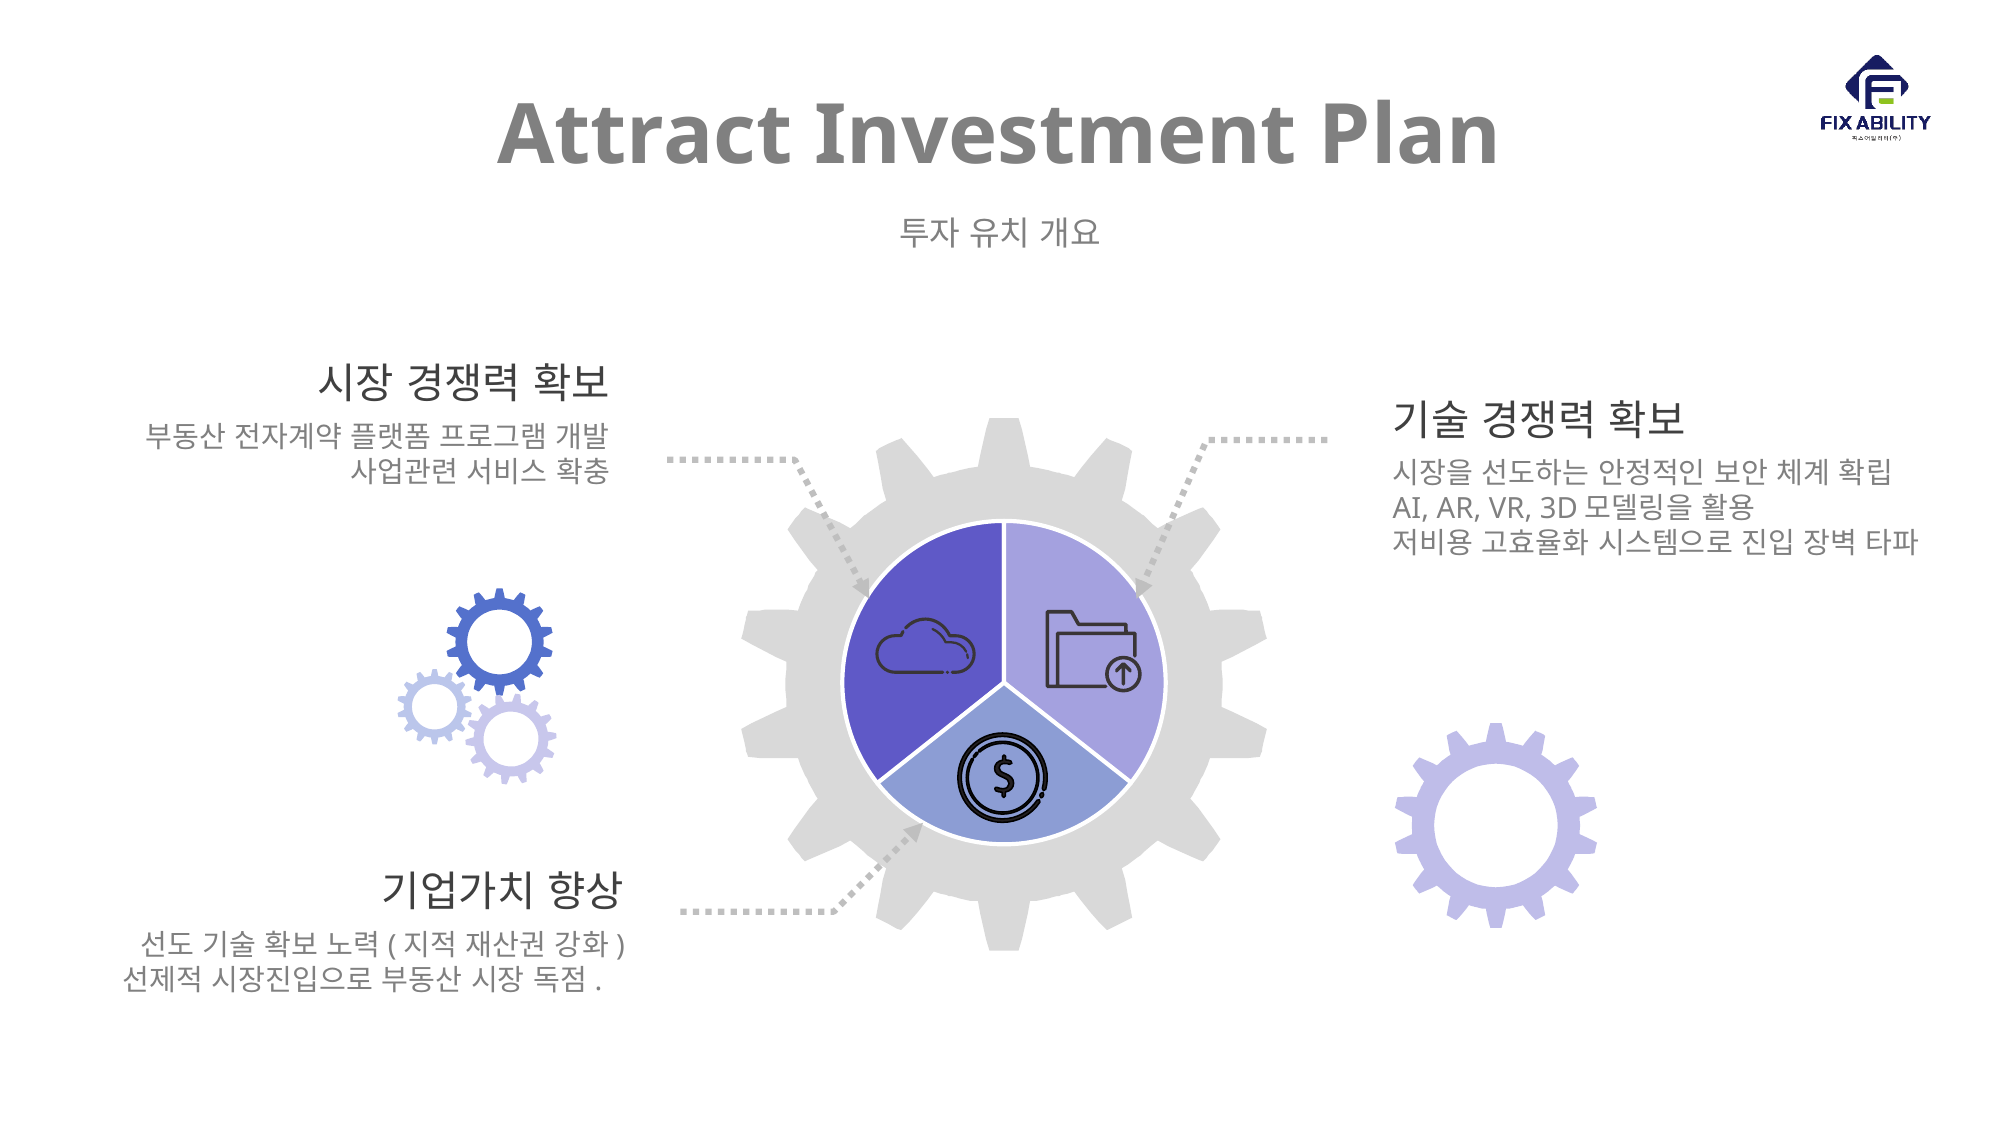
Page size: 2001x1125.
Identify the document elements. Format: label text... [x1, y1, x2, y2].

text_box [680, 891, 735, 913]
text_box [397, 669, 472, 745]
text_box [667, 459, 735, 507]
text_box [465, 693, 557, 785]
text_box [957, 732, 1048, 823]
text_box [875, 617, 976, 675]
title Attract Investment Plan [132, 54, 1868, 204]
text_box [1273, 439, 1328, 486]
text_box [444, 586, 555, 698]
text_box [740, 417, 1268, 951]
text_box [78, 349, 626, 497]
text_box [1377, 385, 1969, 569]
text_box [101, 857, 640, 1005]
list 투자 유치 개요 [132, 204, 1868, 268]
picture [1821, 54, 1931, 141]
text_box [1392, 720, 1600, 931]
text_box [1045, 609, 1142, 693]
